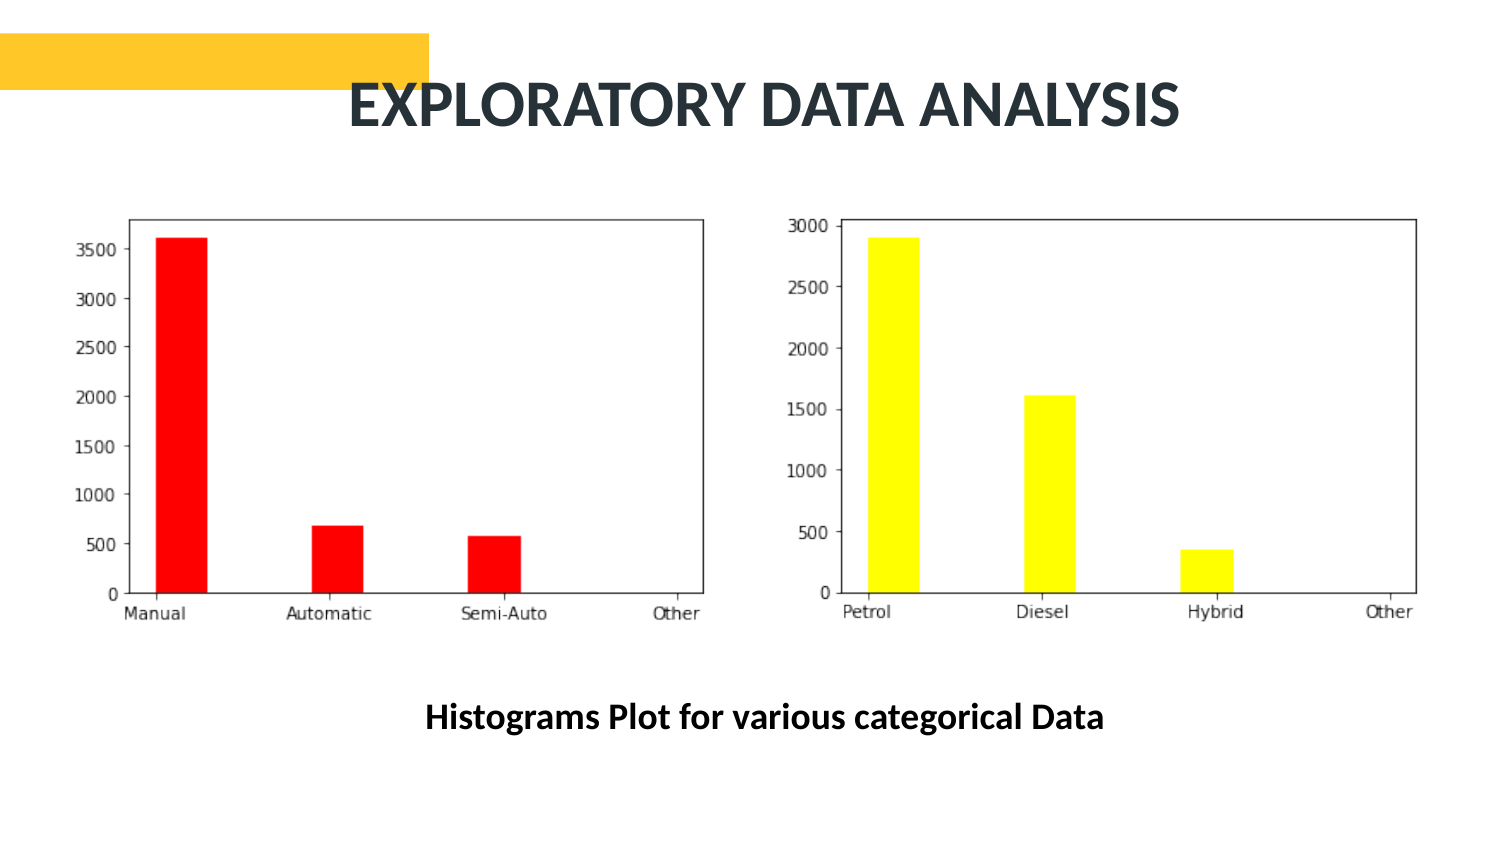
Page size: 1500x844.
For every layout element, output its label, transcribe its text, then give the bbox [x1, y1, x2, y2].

title EXPLORATORY DATA ANALYSIS [326, 59, 1205, 141]
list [774, 207, 1428, 635]
text_box Histograms Plot for various categorical Data [74, 684, 1456, 745]
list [62, 209, 716, 635]
text_box [0, 33, 429, 90]
